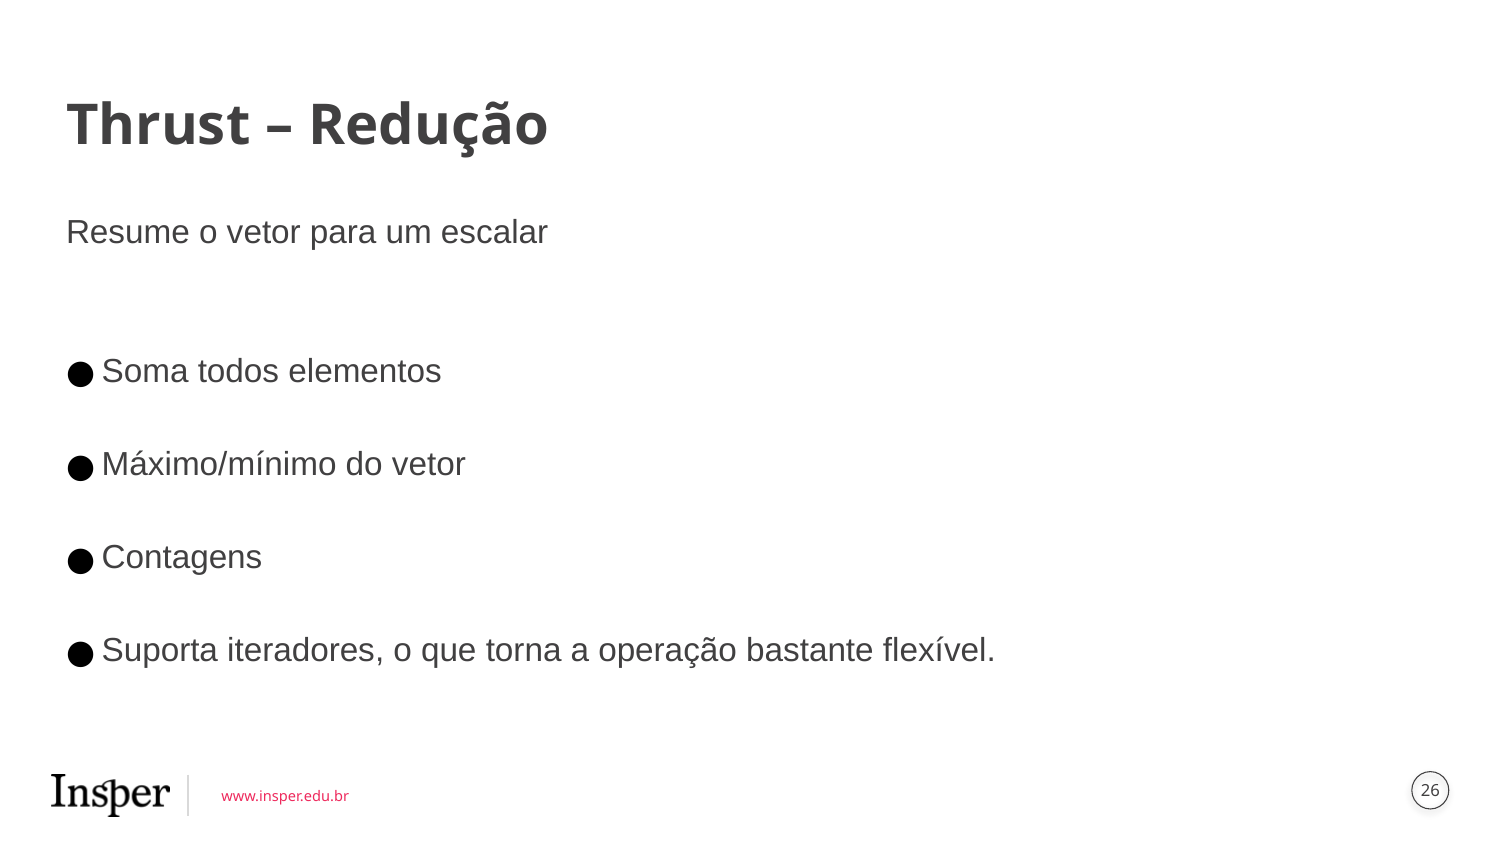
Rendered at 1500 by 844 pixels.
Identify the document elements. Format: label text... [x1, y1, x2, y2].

title Thrust – Redução [51, 72, 1449, 167]
list Resume o vetor para um escalar Soma todos elementos Máximo/mínimo do vetor Contagens Suporta iteradores, o que torna a operação bastante flexível. [51, 189, 1449, 750]
picture [51, 774, 170, 817]
